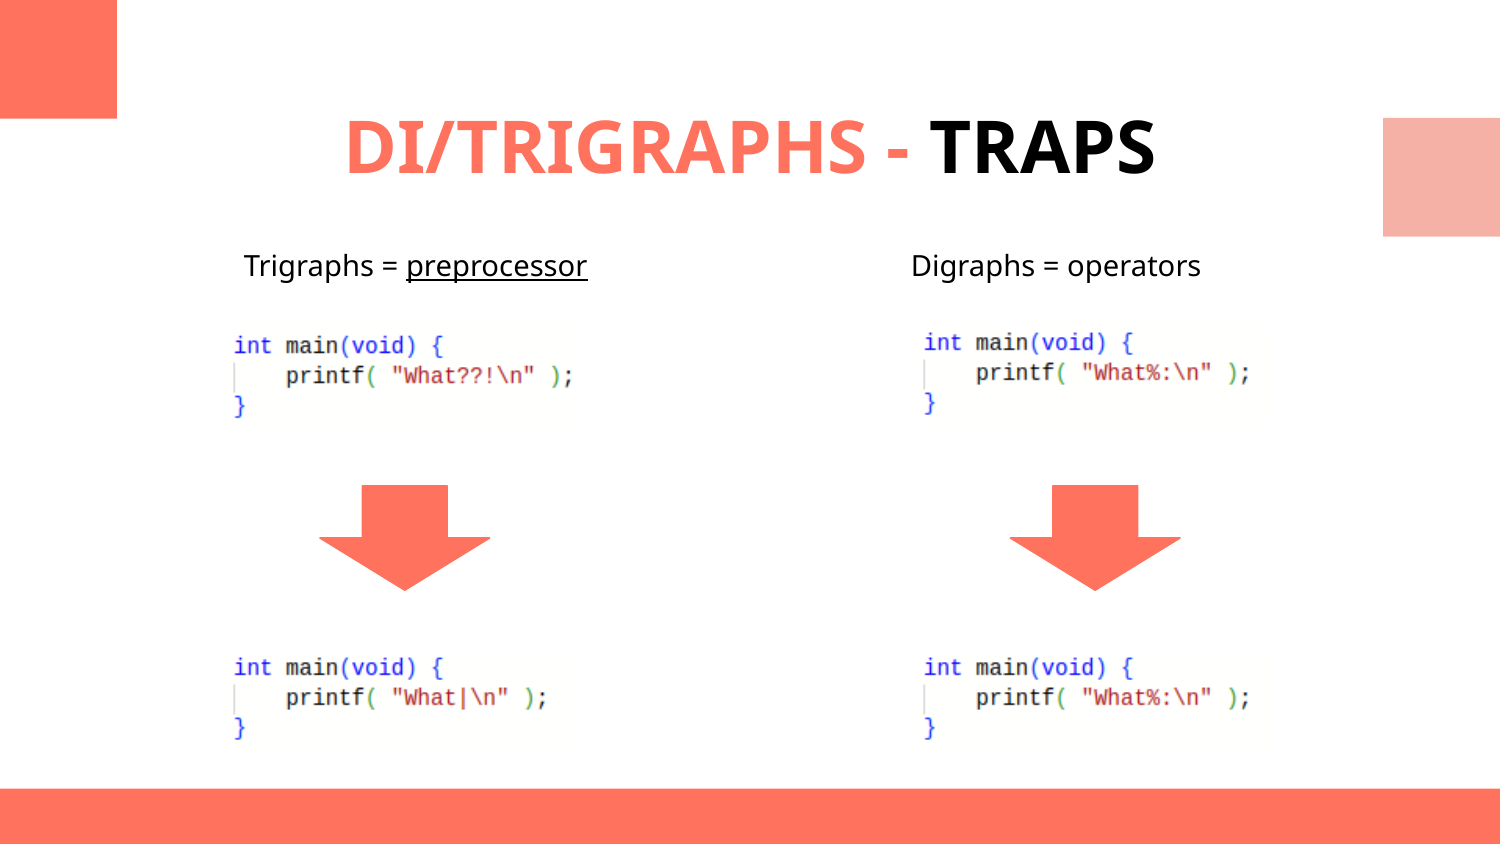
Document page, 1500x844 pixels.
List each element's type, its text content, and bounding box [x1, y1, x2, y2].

picture [919, 649, 1272, 751]
picture [919, 325, 1272, 426]
text_box Trigraphs = preprocessor [228, 232, 681, 301]
text_box [1010, 485, 1181, 591]
picture [228, 325, 581, 426]
text_box Digraphs = operators [895, 232, 1271, 282]
title DI/TRIGRAPHS - TRAPS [97, 107, 1402, 181]
picture [228, 649, 581, 751]
text_box [319, 485, 490, 591]
